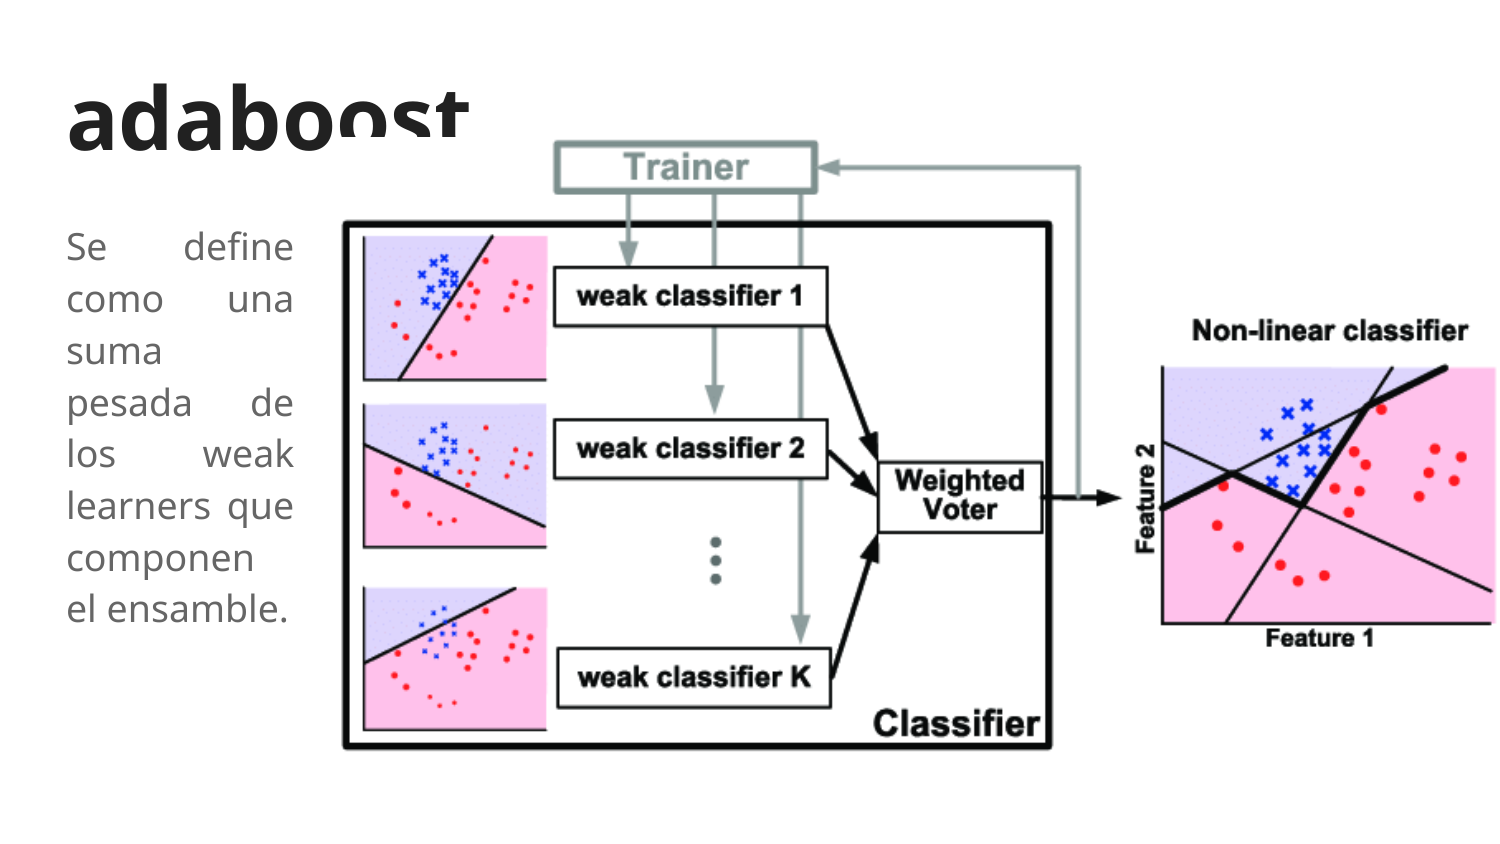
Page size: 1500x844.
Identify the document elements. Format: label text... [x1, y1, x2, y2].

picture [339, 137, 1500, 753]
list Se define como una suma pesada de los weak learners que componen el ensamble. [51, 201, 310, 832]
title adaboost [51, 48, 1449, 180]
